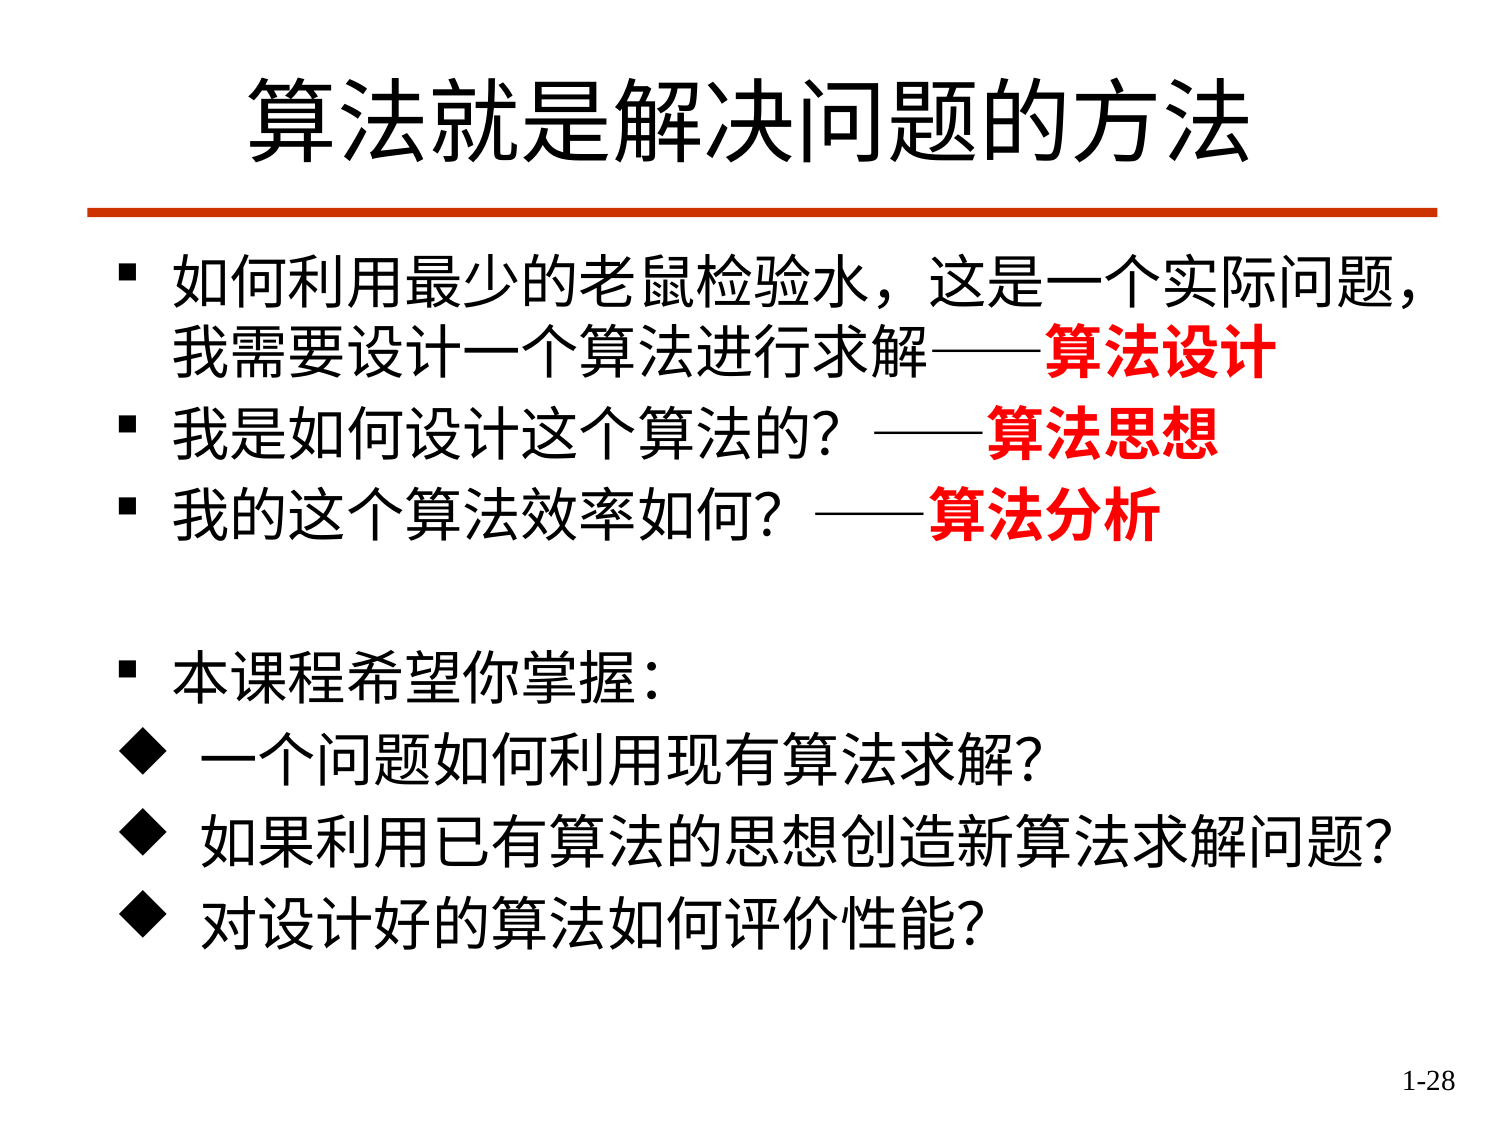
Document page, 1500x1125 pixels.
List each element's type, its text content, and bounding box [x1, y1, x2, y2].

title 算法就是解决问题的方法 [112, 24, 1388, 213]
slide_number 1-28 [1158, 1053, 1472, 1105]
list 如何利用最少的老鼠检验水，这是一个实际问题，我需要设计一个算法进行求解——算法设计 我是如何设计这个算法的？——算法思想 我的这个算法效率如何？——算法分析 本课程希望你掌握： 一个问题如何利用现有算法求解？ 如果利用已有算法的思想创造新算法求解问题？ 对设计好的算法如何评价性能？ [99, 237, 1450, 1075]
